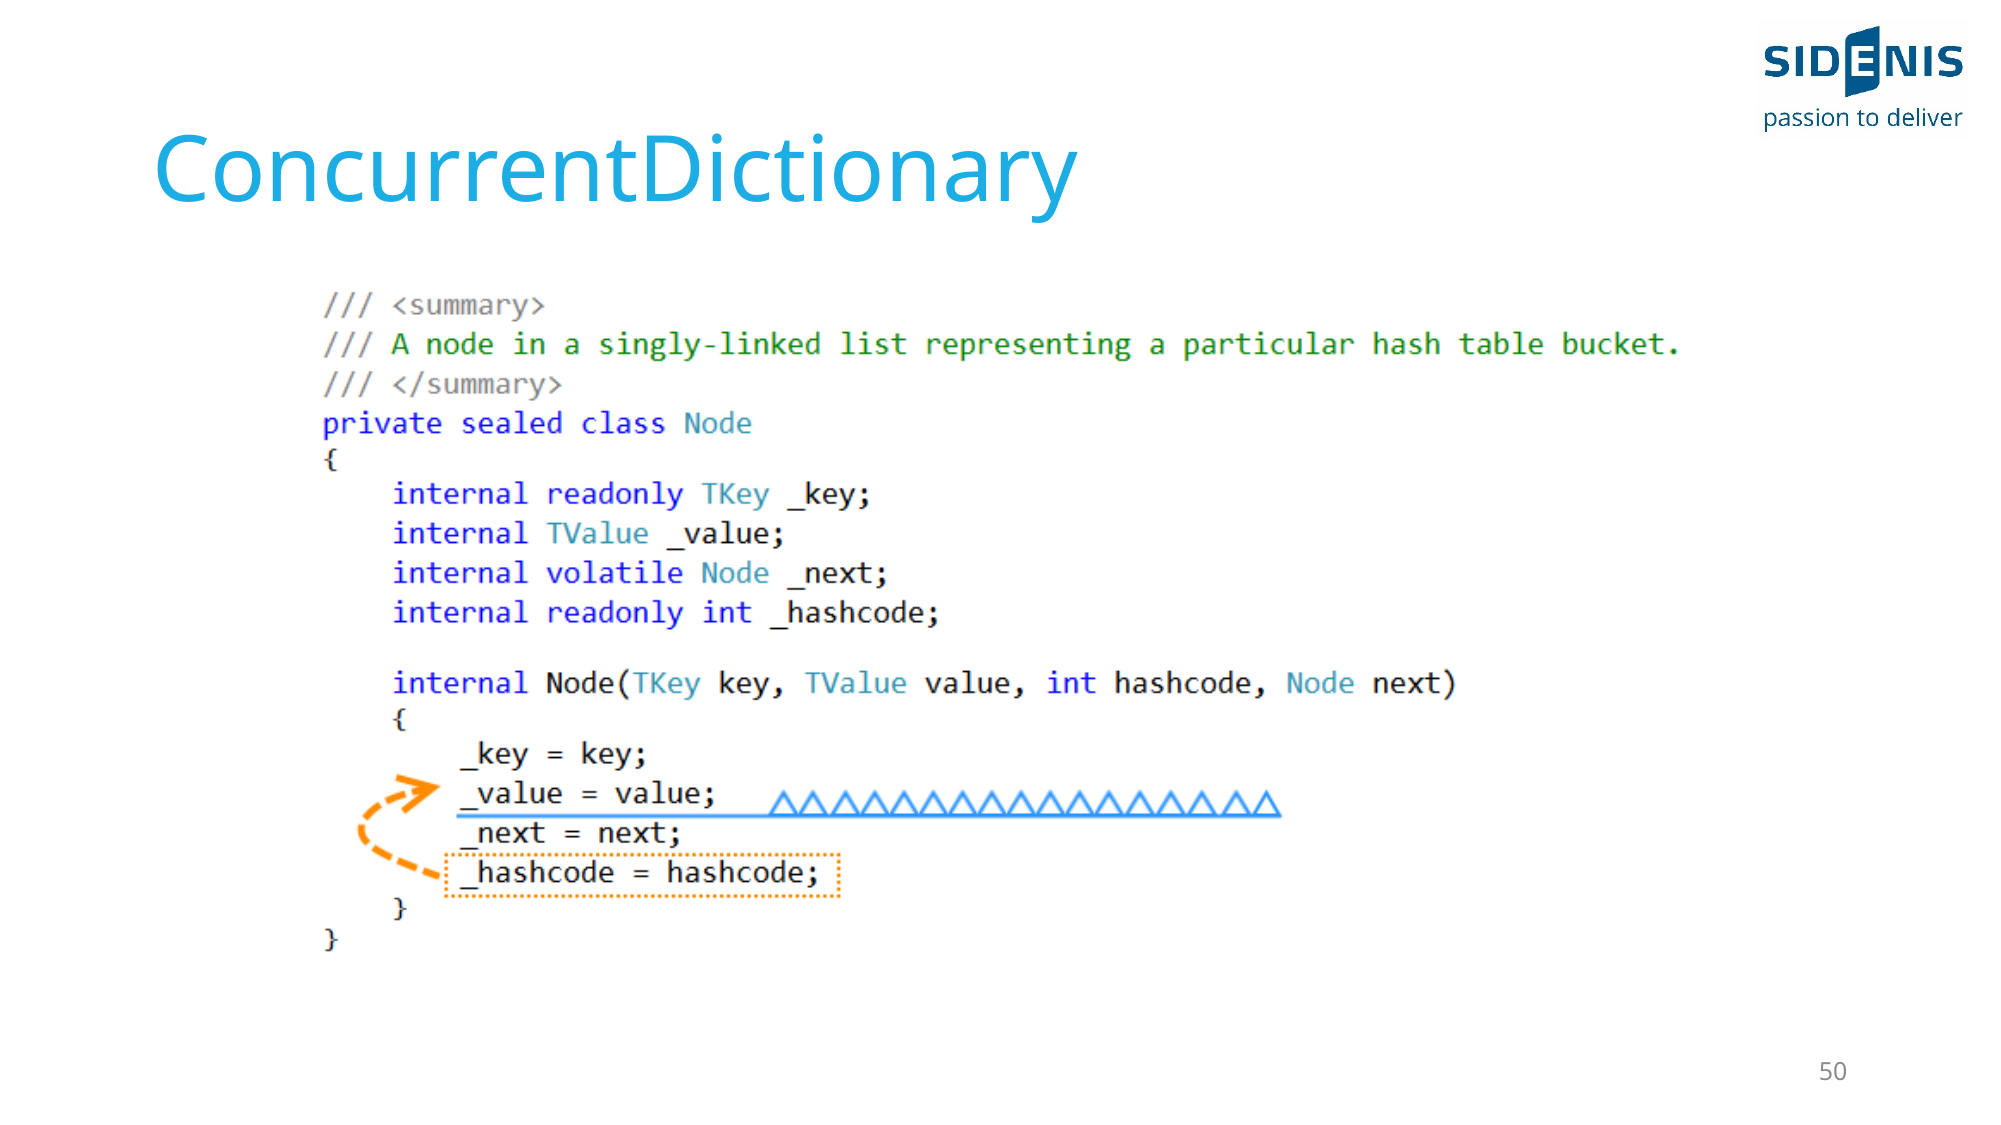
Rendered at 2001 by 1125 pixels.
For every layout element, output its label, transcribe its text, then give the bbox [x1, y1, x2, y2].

slide_number 50 [1412, 1042, 1863, 1103]
picture [302, 277, 1698, 979]
picture [1757, 20, 1968, 139]
title ConcurrentDictionary [137, 63, 1863, 281]
